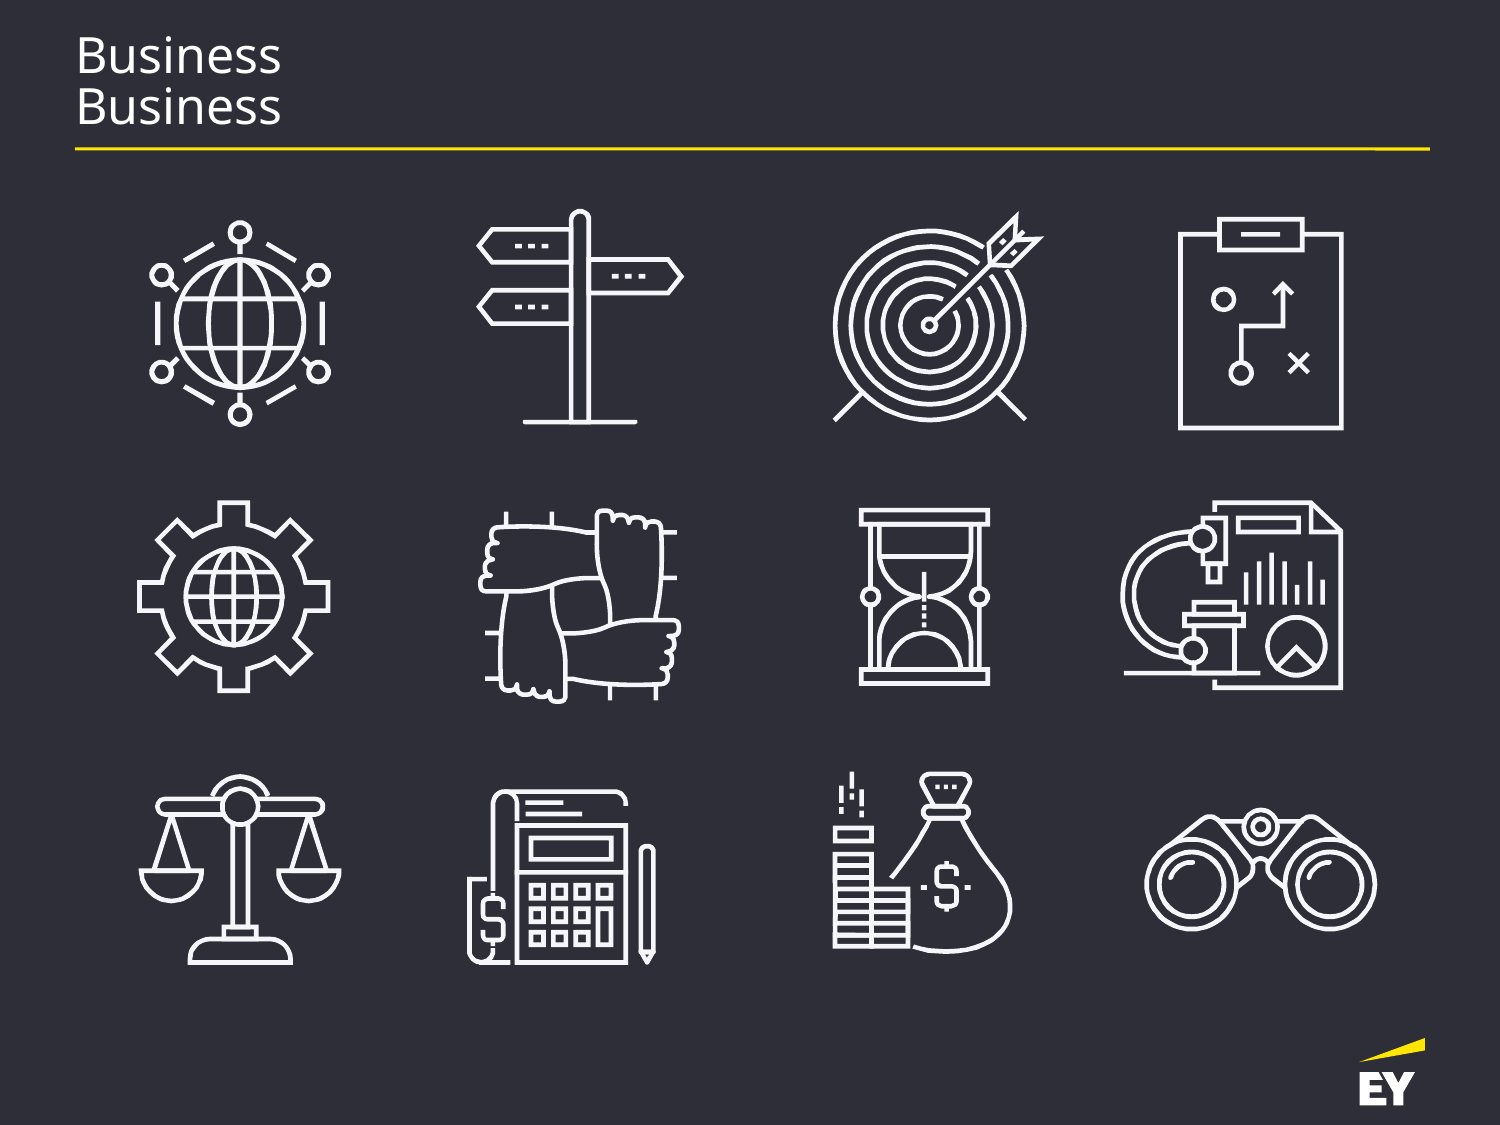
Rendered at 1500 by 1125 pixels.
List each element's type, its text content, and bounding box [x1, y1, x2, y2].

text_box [1120, 500, 1344, 691]
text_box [138, 773, 342, 965]
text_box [1144, 807, 1378, 932]
title Business Business [75, 33, 1425, 131]
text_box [832, 771, 1013, 955]
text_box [475, 208, 685, 425]
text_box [832, 210, 1045, 423]
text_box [858, 507, 991, 687]
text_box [149, 220, 331, 428]
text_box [136, 500, 331, 694]
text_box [466, 789, 656, 965]
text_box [1177, 216, 1345, 431]
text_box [477, 508, 682, 705]
